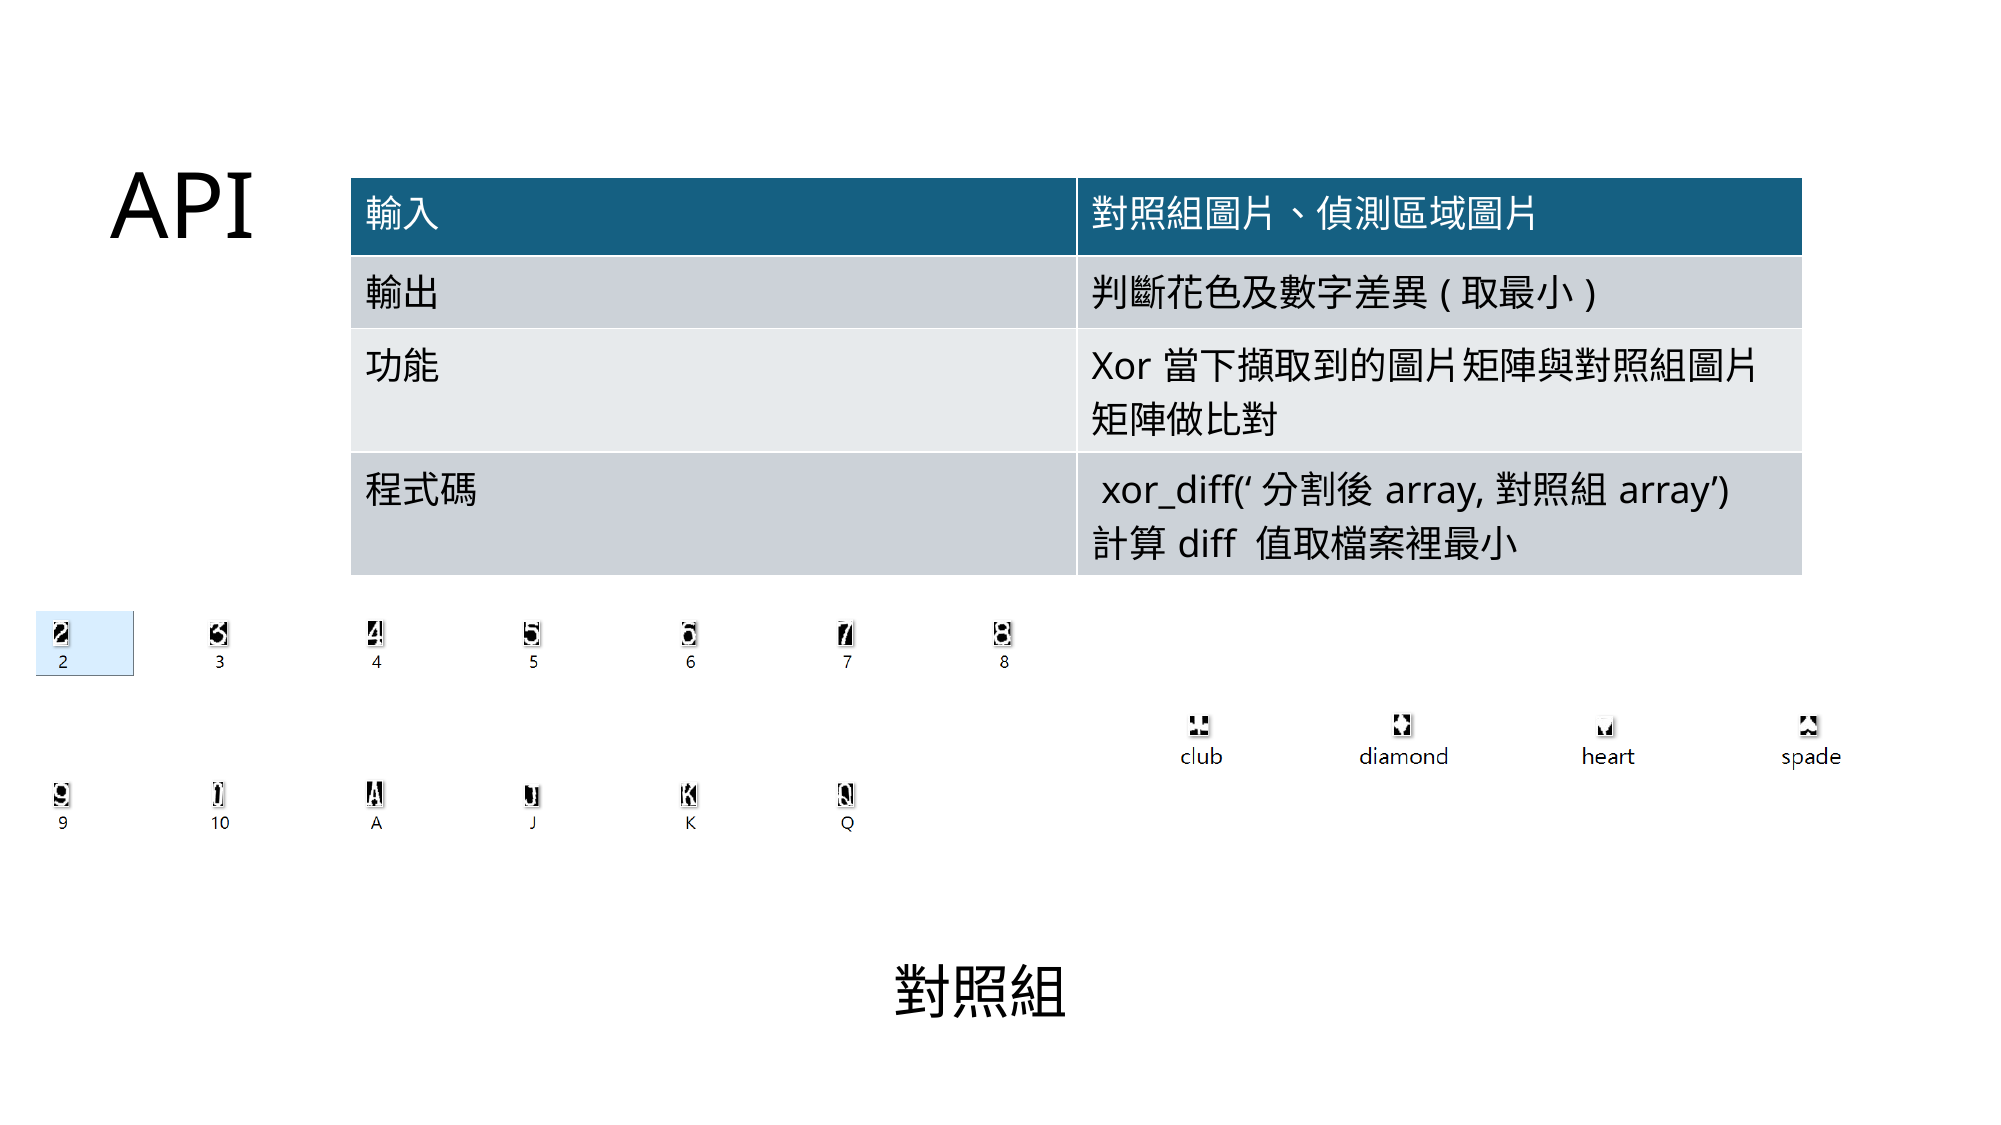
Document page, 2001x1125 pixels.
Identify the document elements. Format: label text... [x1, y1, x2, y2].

table_cell 功能 [351, 329, 1076, 451]
table_cell 程式碼 [351, 453, 1076, 575]
table_cell xor_diff(‘分割後array,對照組array’) 計算diff 值取檔案裡最小 [1078, 453, 1802, 575]
picture [1122, 601, 1951, 843]
table_cell 判斷花色及數字差異(取最小) [1078, 318, 1802, 328]
title API [95, 99, 1821, 318]
picture [35, 611, 1026, 843]
table_cell Xor當下擷取到的圖片矩陣與對照組圖片矩陣做比對 [1078, 329, 1802, 451]
table_cell 輸出 [351, 318, 1076, 328]
text_box 對照組 [878, 948, 1099, 1033]
